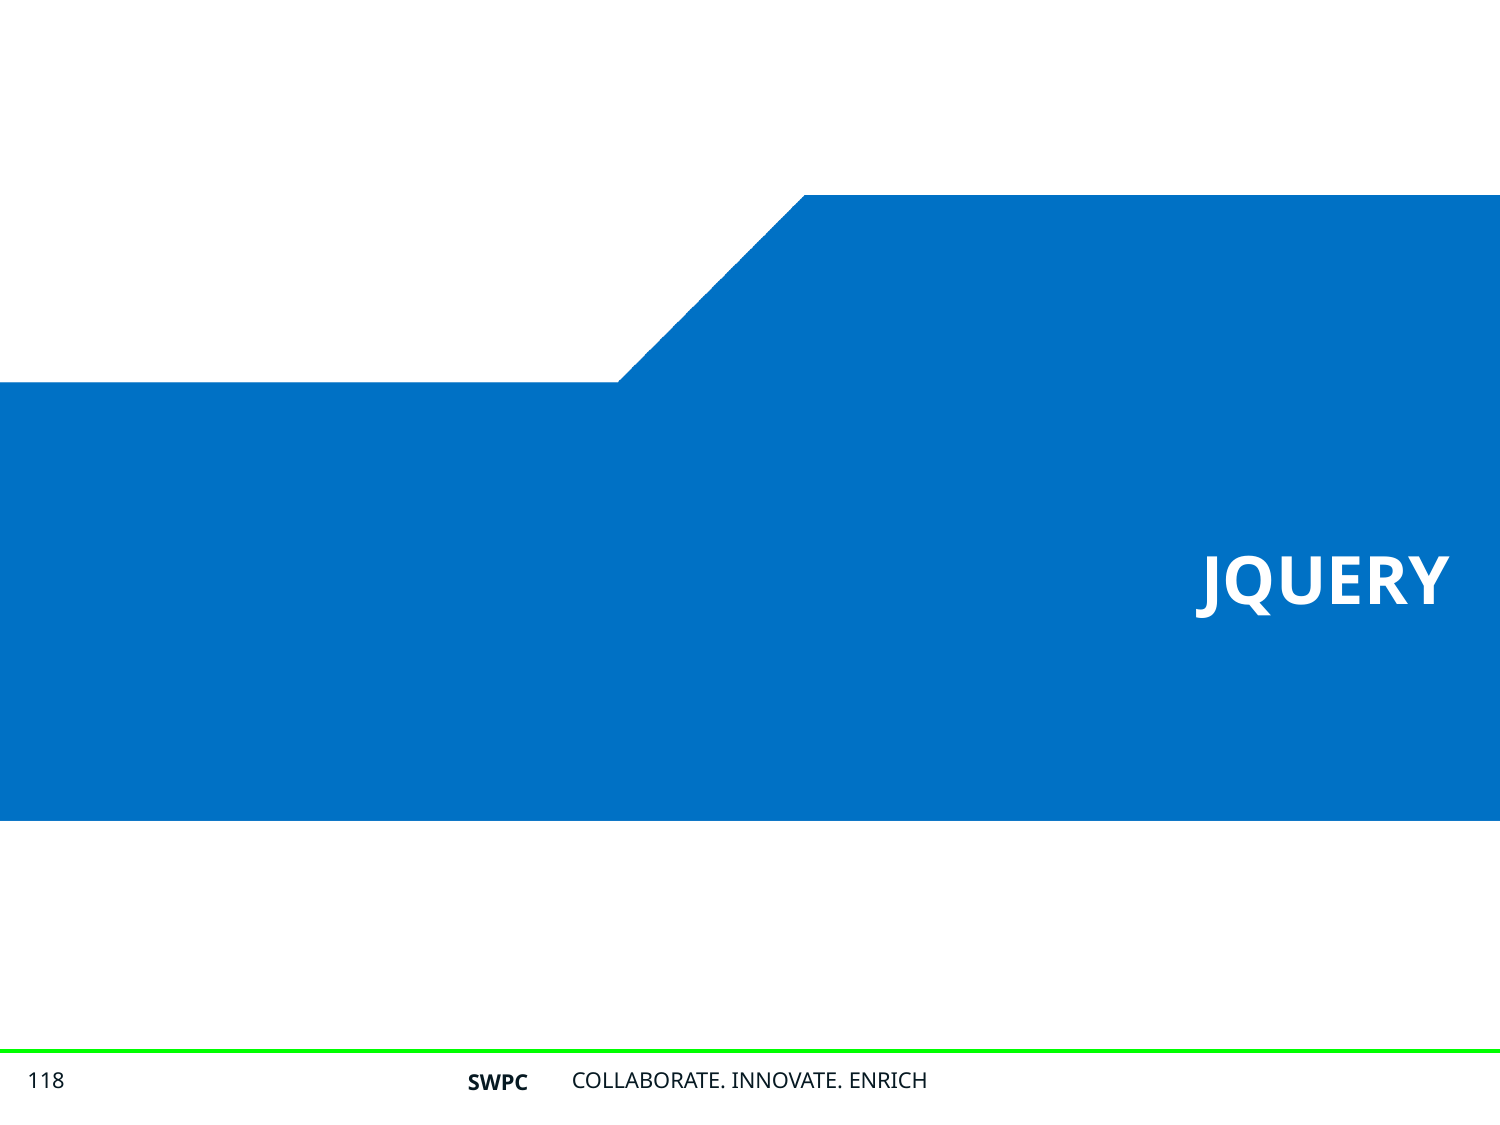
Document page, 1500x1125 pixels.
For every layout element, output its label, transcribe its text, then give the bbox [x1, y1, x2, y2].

slide_number SWPC [205, 1051, 496, 1112]
title jQuery [99, 537, 1450, 761]
picture [0, 195, 1500, 821]
slide_number 118 [3, 1063, 80, 1100]
footer COLLABORATE. INNOVATE. ENRICH [496, 1051, 1004, 1112]
